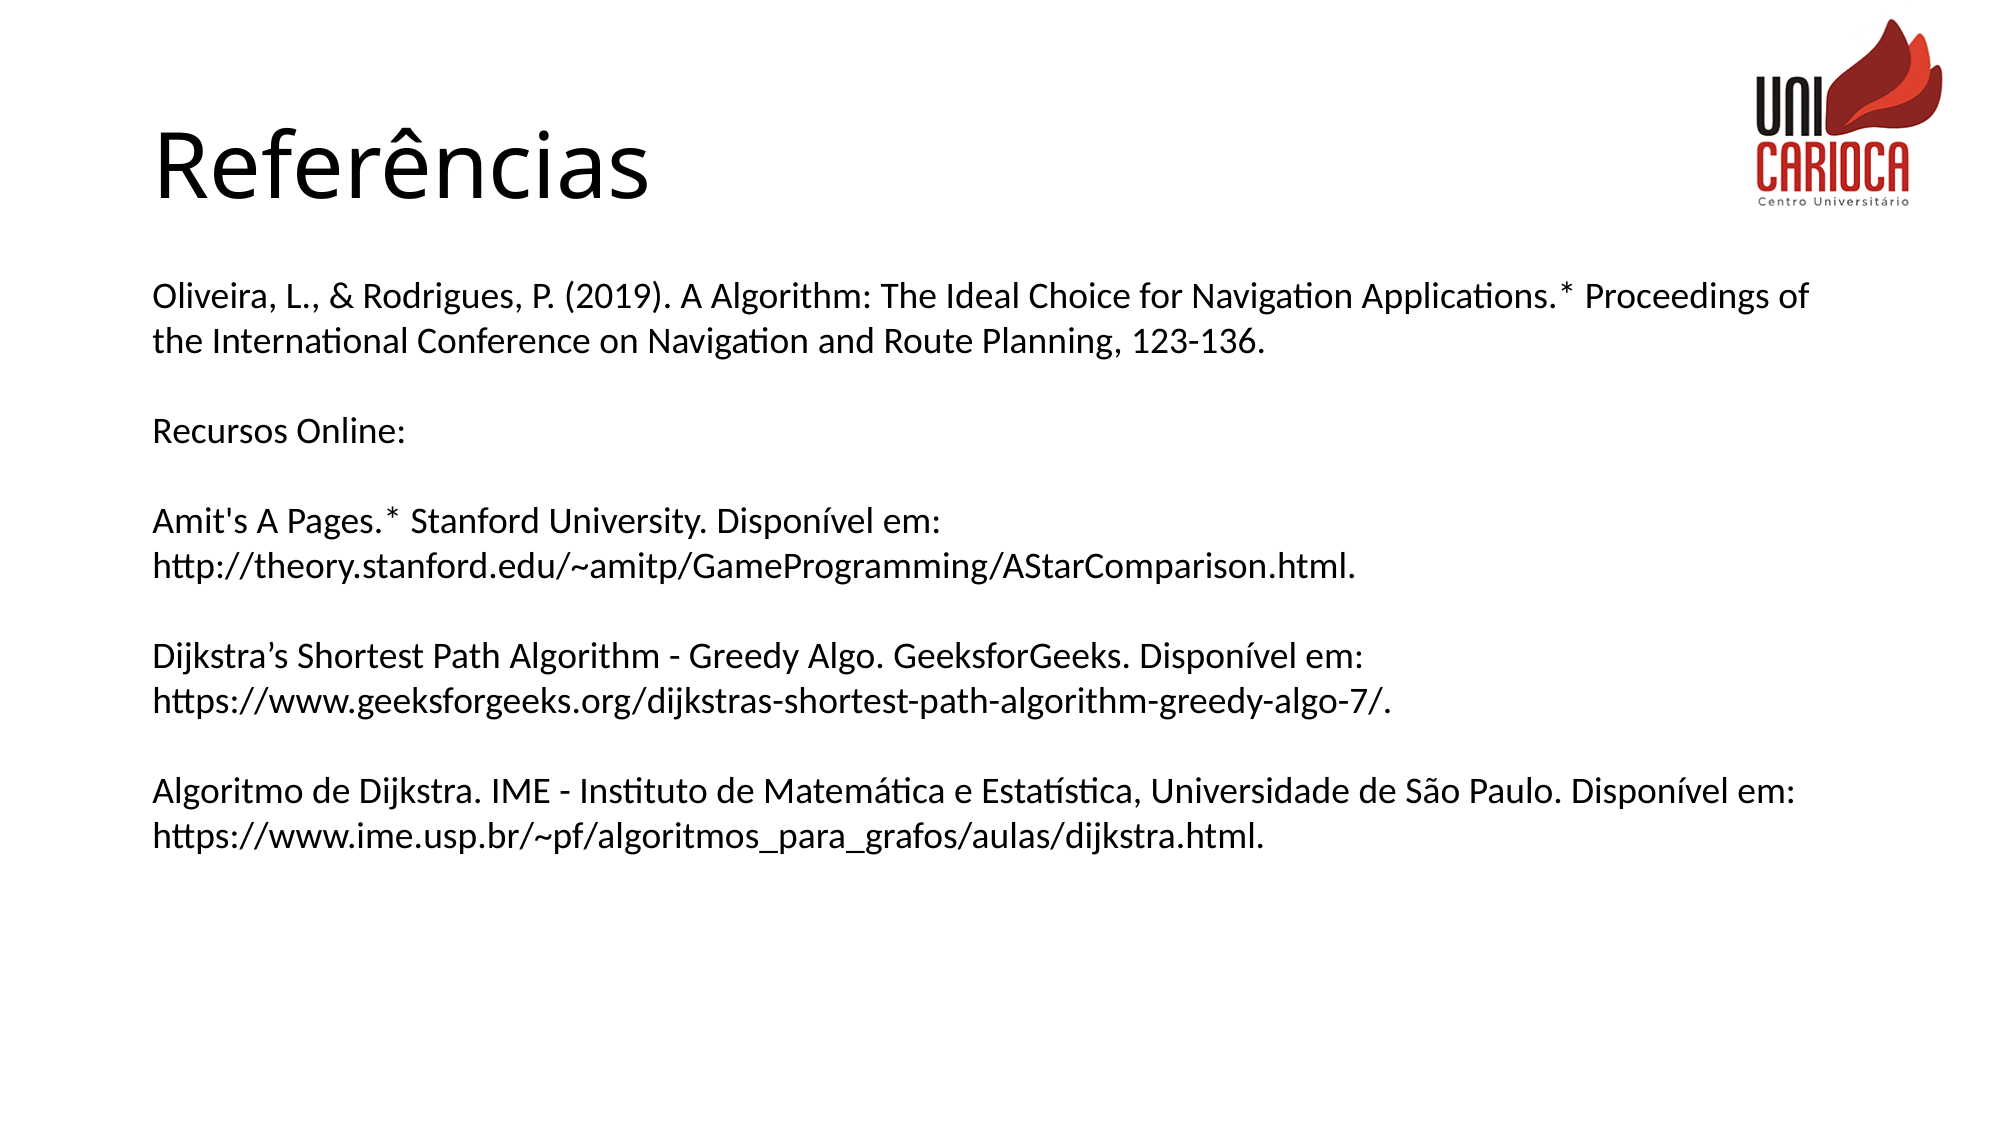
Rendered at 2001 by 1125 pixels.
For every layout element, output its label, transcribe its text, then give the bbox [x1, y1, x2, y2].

text_box Oliveira, L., & Rodrigues, P. (2019). A Algorithm: The Ideal Choice for Navigation Applications.* Proceedings of the International Conference on Navigation and Route Planning, 123-136. Recursos Online: Amit's A Pages.* Stanford University. Disponível em: http://theory.stanford.edu/~amitp/GameProgramming/AStarComparison.html. Dijkstra’s Shortest Path Algorithm - Greedy Algo. GeeksforGeeks. Disponível em: https://www.geeksforgeeks.org/dijkstras-shortest-path-algorithm-greedy-algo-7/. Algoritmo de Dijkstra. IME - Instituto de Matemática e Estatística, Universidade de São Paulo. Disponível em: https://www.ime.usp.br/~pf/algoritmos_para_grafos/aulas/dijkstra.html. [137, 263, 1863, 864]
text_box Referências [137, 60, 1122, 263]
picture [1698, 0, 2000, 226]
